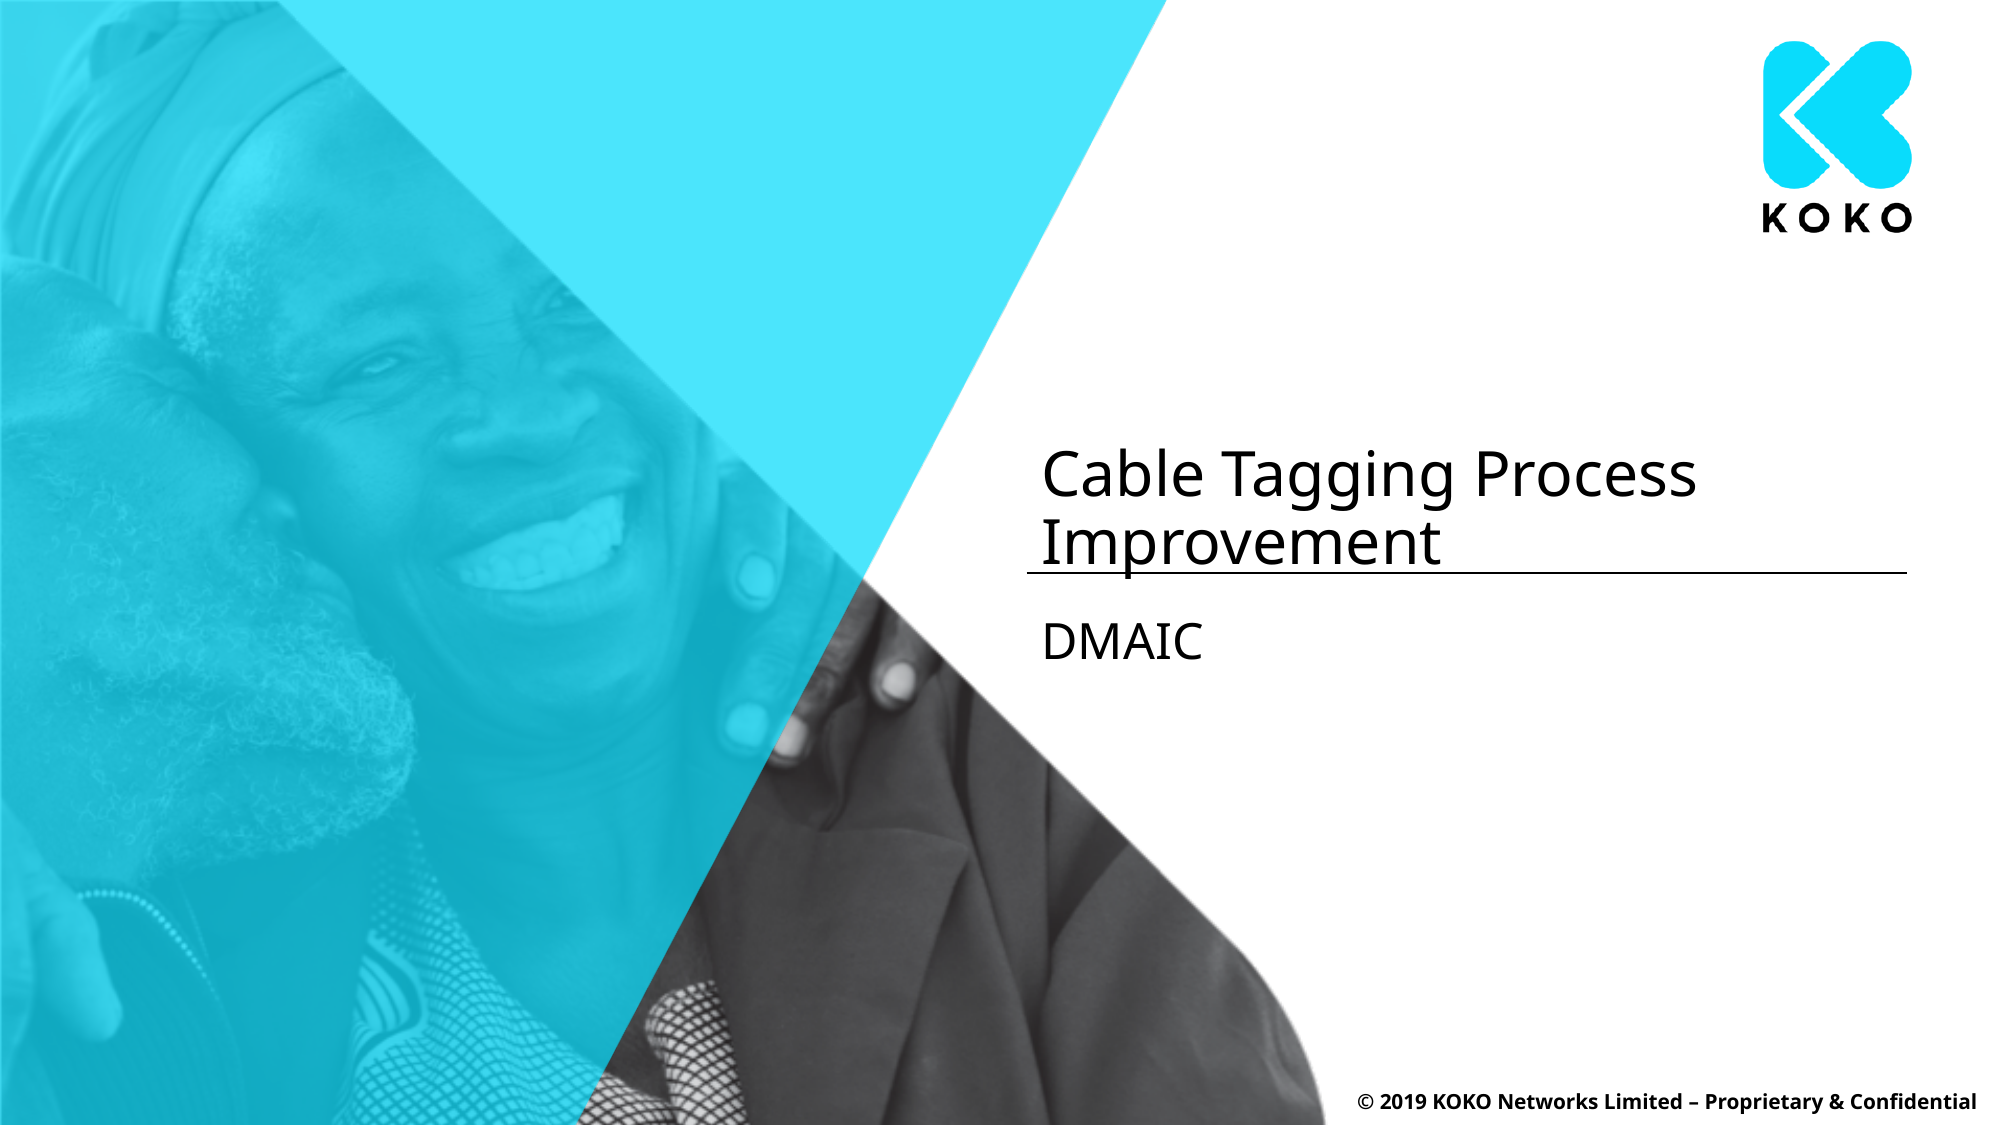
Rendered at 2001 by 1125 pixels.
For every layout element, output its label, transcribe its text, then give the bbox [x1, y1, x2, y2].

picture [1710, 17, 1960, 266]
picture [0, 0, 1328, 1125]
subtitle DMAIC [1026, 608, 1908, 732]
title Cable Tagging Process Improvement [1026, 449, 1908, 572]
